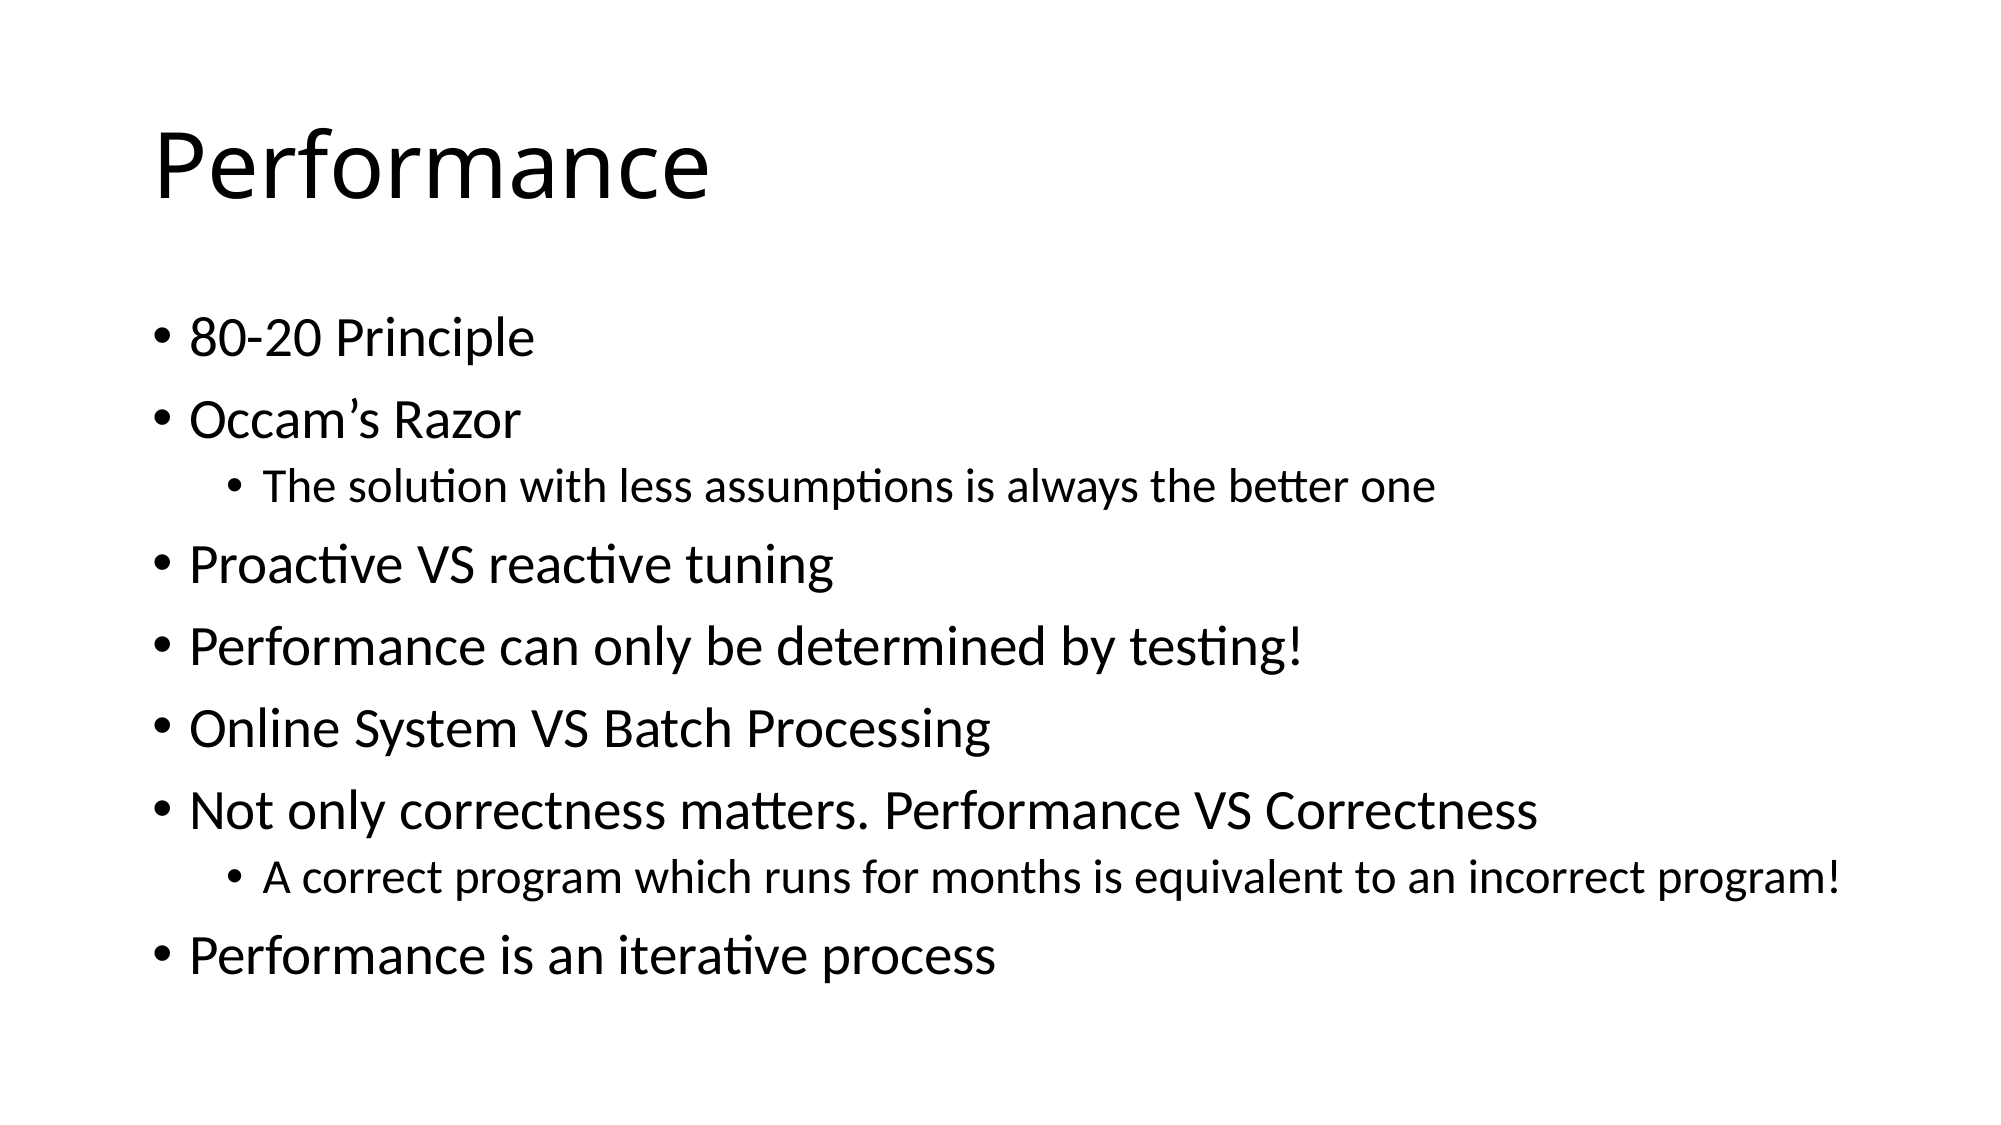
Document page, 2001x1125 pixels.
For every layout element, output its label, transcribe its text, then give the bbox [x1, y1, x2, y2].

title Performance [137, 59, 1863, 278]
list 80-20 Principle Occam’s Razor The solution with less assumptions is always the better one Proactive VS reactive tuning Performance can only be determined by testing! Online System VS Batch Processing Not only correctness matters. Performance VS Correctness A correct program which runs for months is equivalent to an incorrect program! Performance is an iterative process [137, 299, 1863, 1014]
